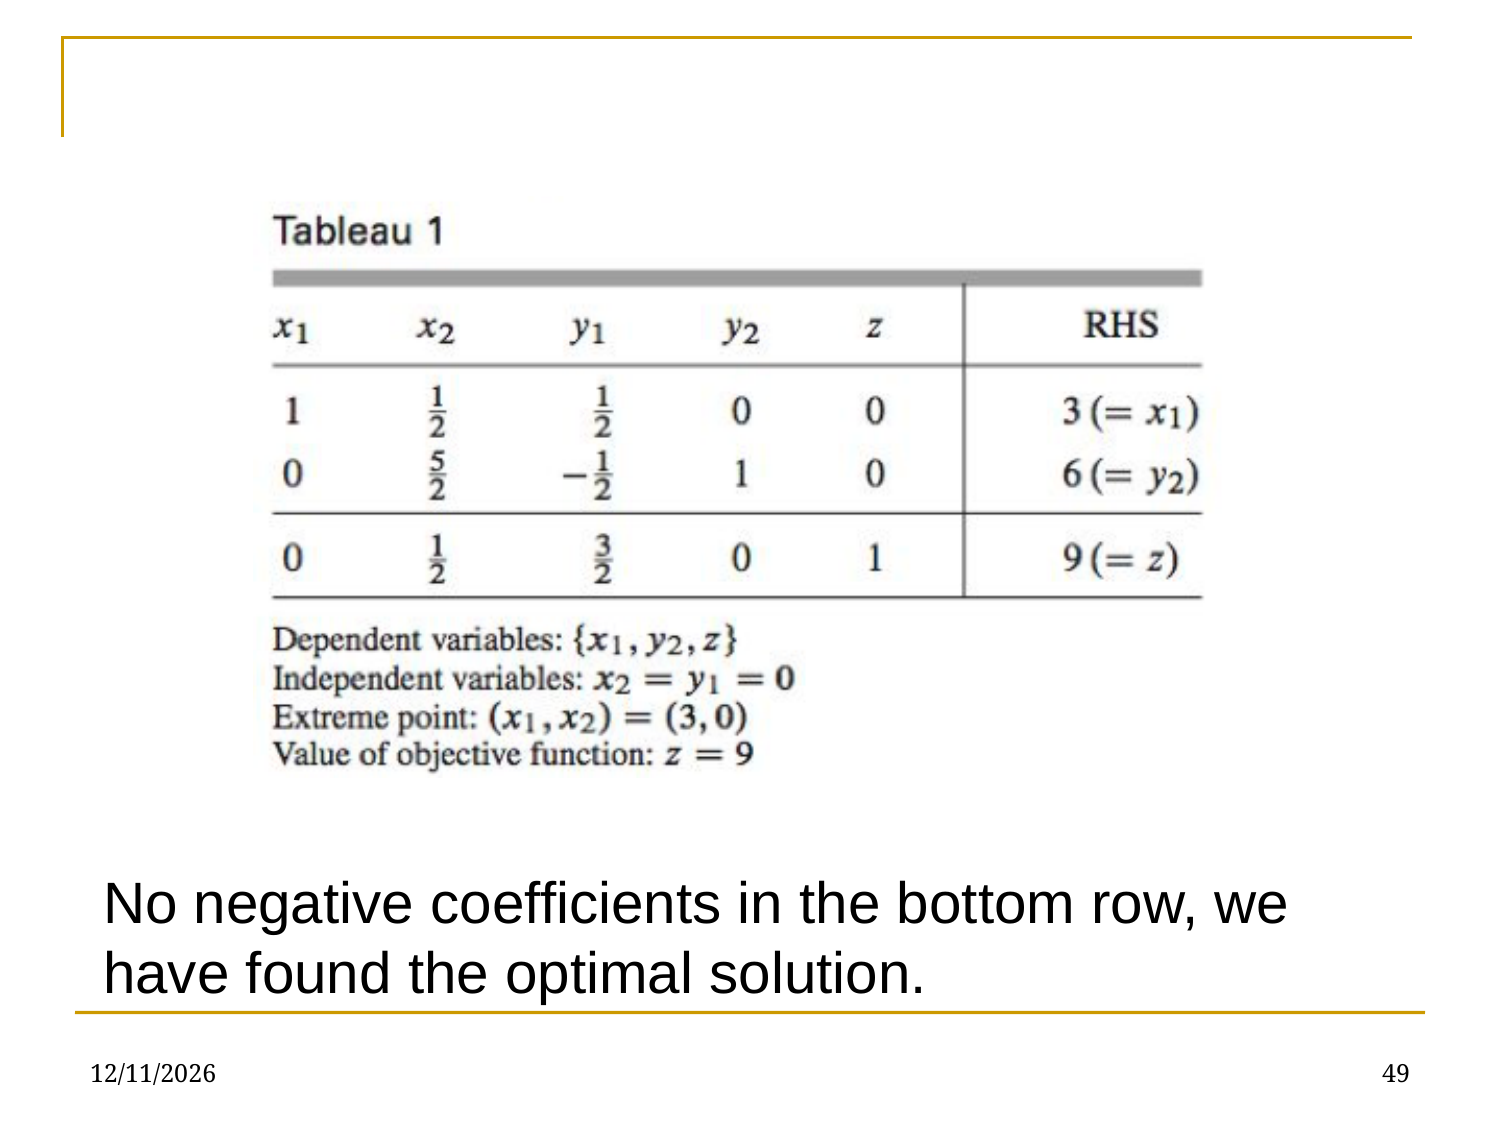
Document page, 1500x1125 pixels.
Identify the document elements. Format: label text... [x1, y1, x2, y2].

slide_number 49 [1074, 1024, 1425, 1100]
picture [253, 196, 1244, 778]
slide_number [75, 1024, 425, 1100]
text_box No negative coefficients in the bottom row, we have found the optimal solution. [88, 857, 1376, 1013]
